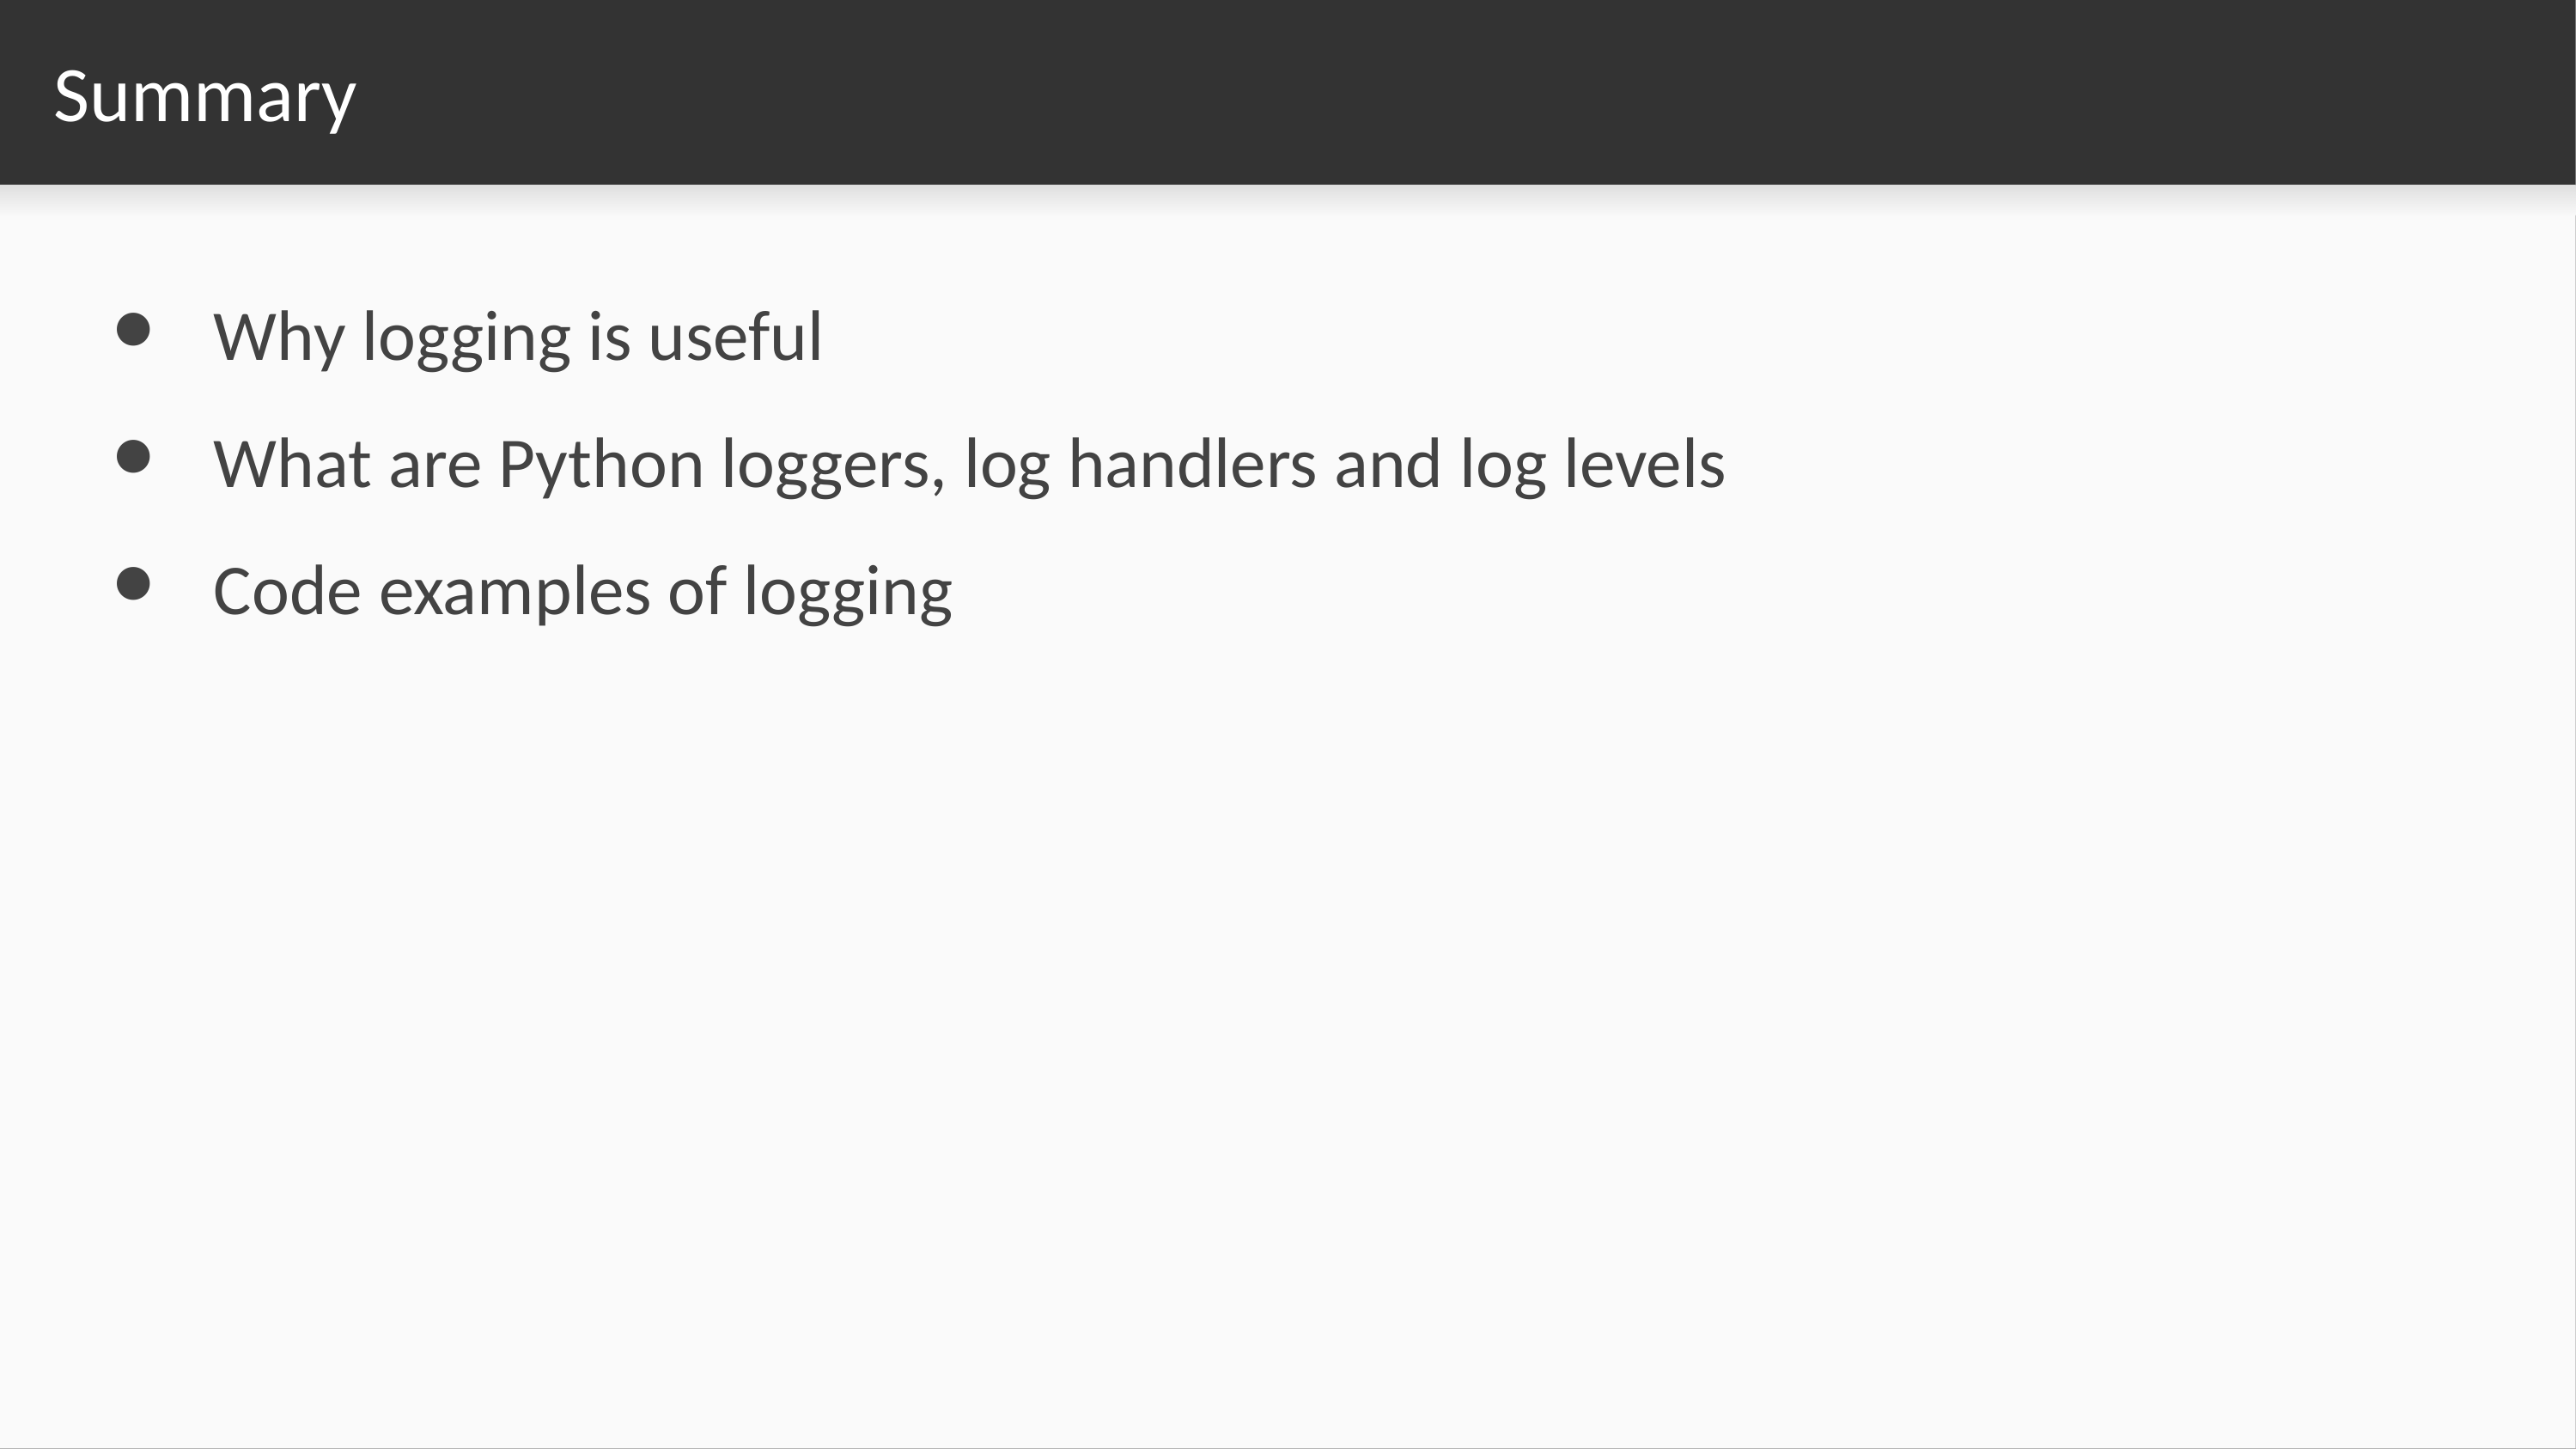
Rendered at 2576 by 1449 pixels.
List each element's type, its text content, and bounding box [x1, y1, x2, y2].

title Summary [27, 4, 2514, 175]
list Why logging is useful What are Python loggers, log handlers and log levels Code examples of logging [59, 250, 2514, 1384]
